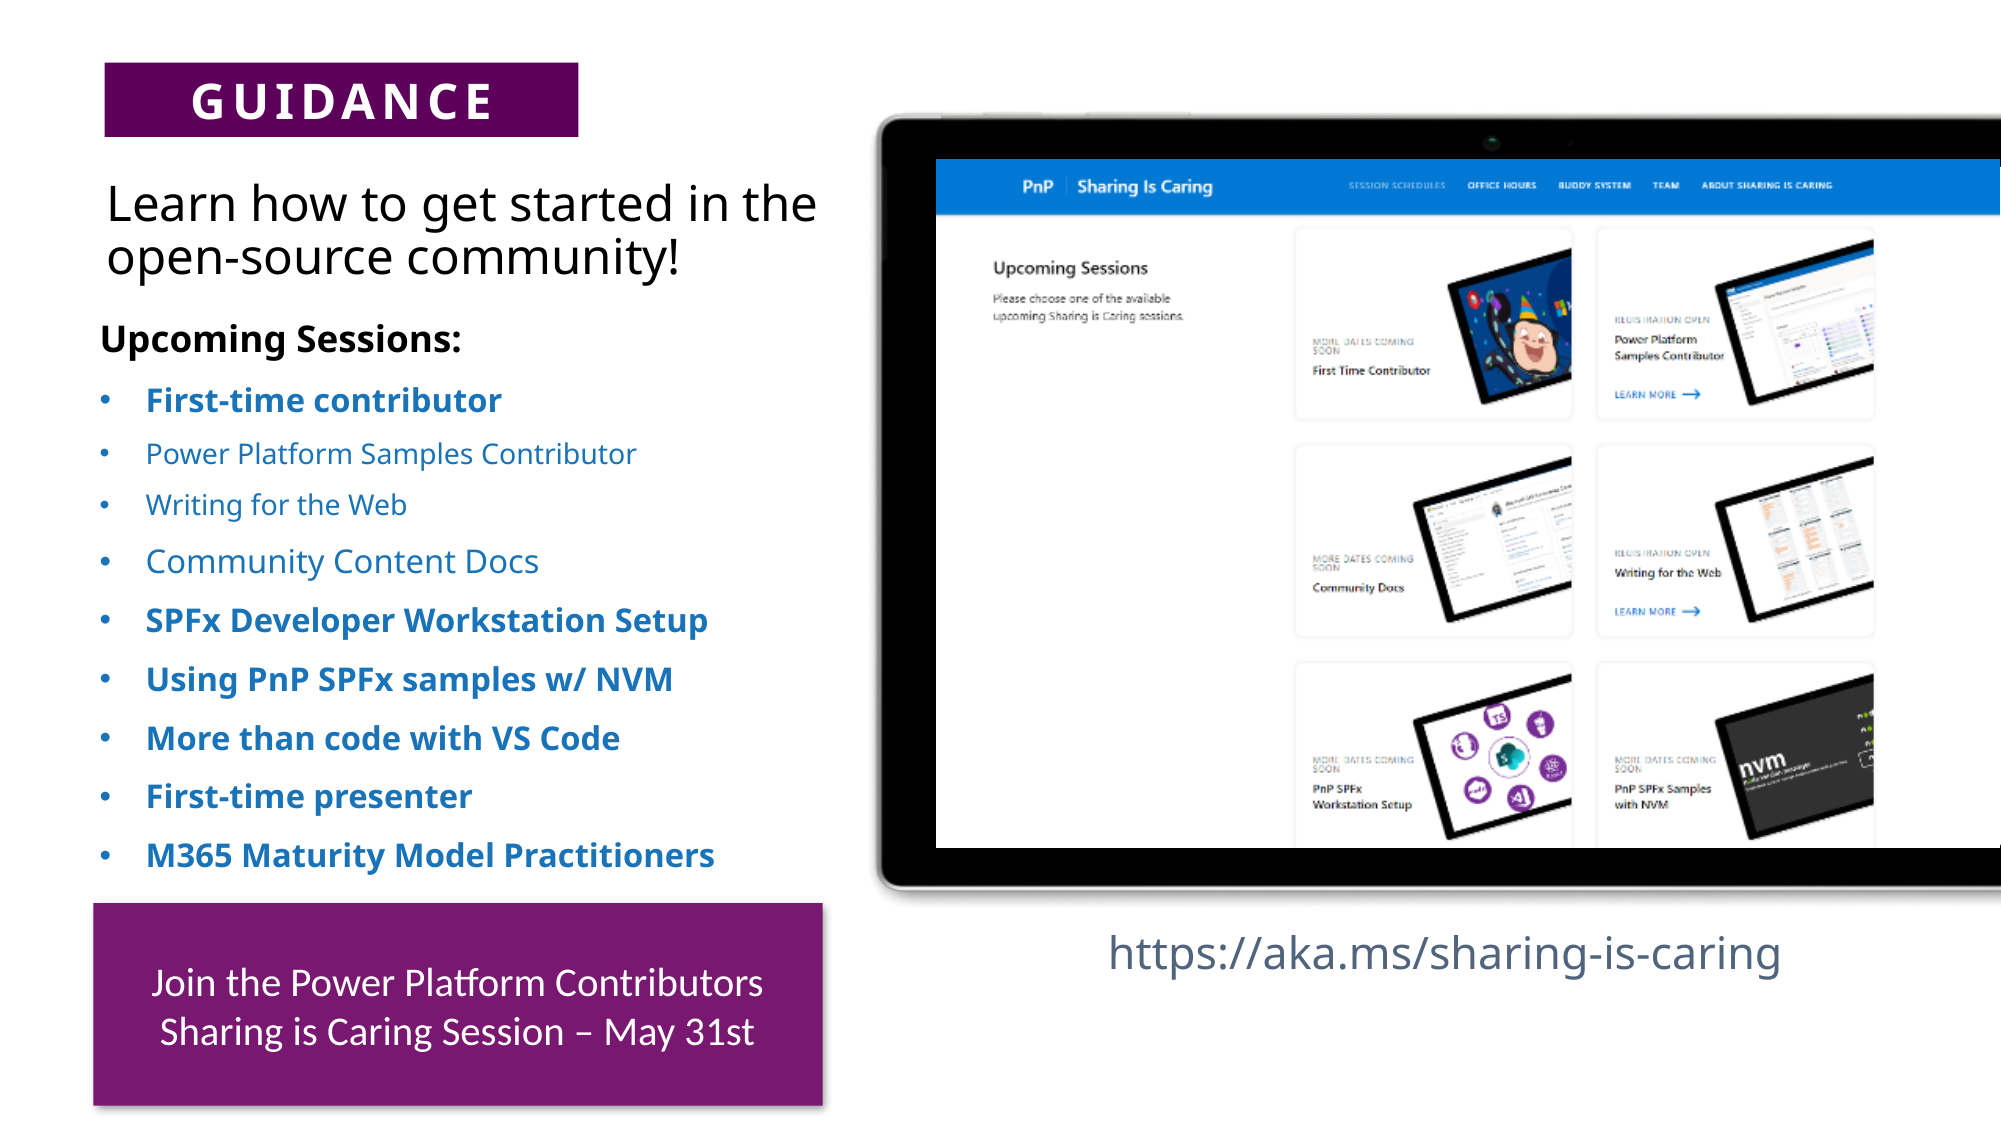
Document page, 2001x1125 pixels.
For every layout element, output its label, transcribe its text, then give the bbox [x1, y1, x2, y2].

text_box Join the Power Platform Contributors Sharing is Caring Session – May 31st [93, 903, 823, 1106]
text_box GUIDANCE [104, 62, 579, 138]
text_box https://aka.ms/sharing-is-caring [937, 917, 2000, 986]
picture [861, 103, 2001, 914]
text_box Learn how to get started in the open-source community! [77, 155, 861, 309]
text_box Upcoming Sessions: First-time contributor Power Platform Samples Contributor Writing for the Web Community Content Docs SPFx Developer Workstation Setup Using PnP SPFx samples w/ NVM More than code with VS Code First-time presenter M365 Maturity Model Practitioners [84, 308, 937, 1125]
